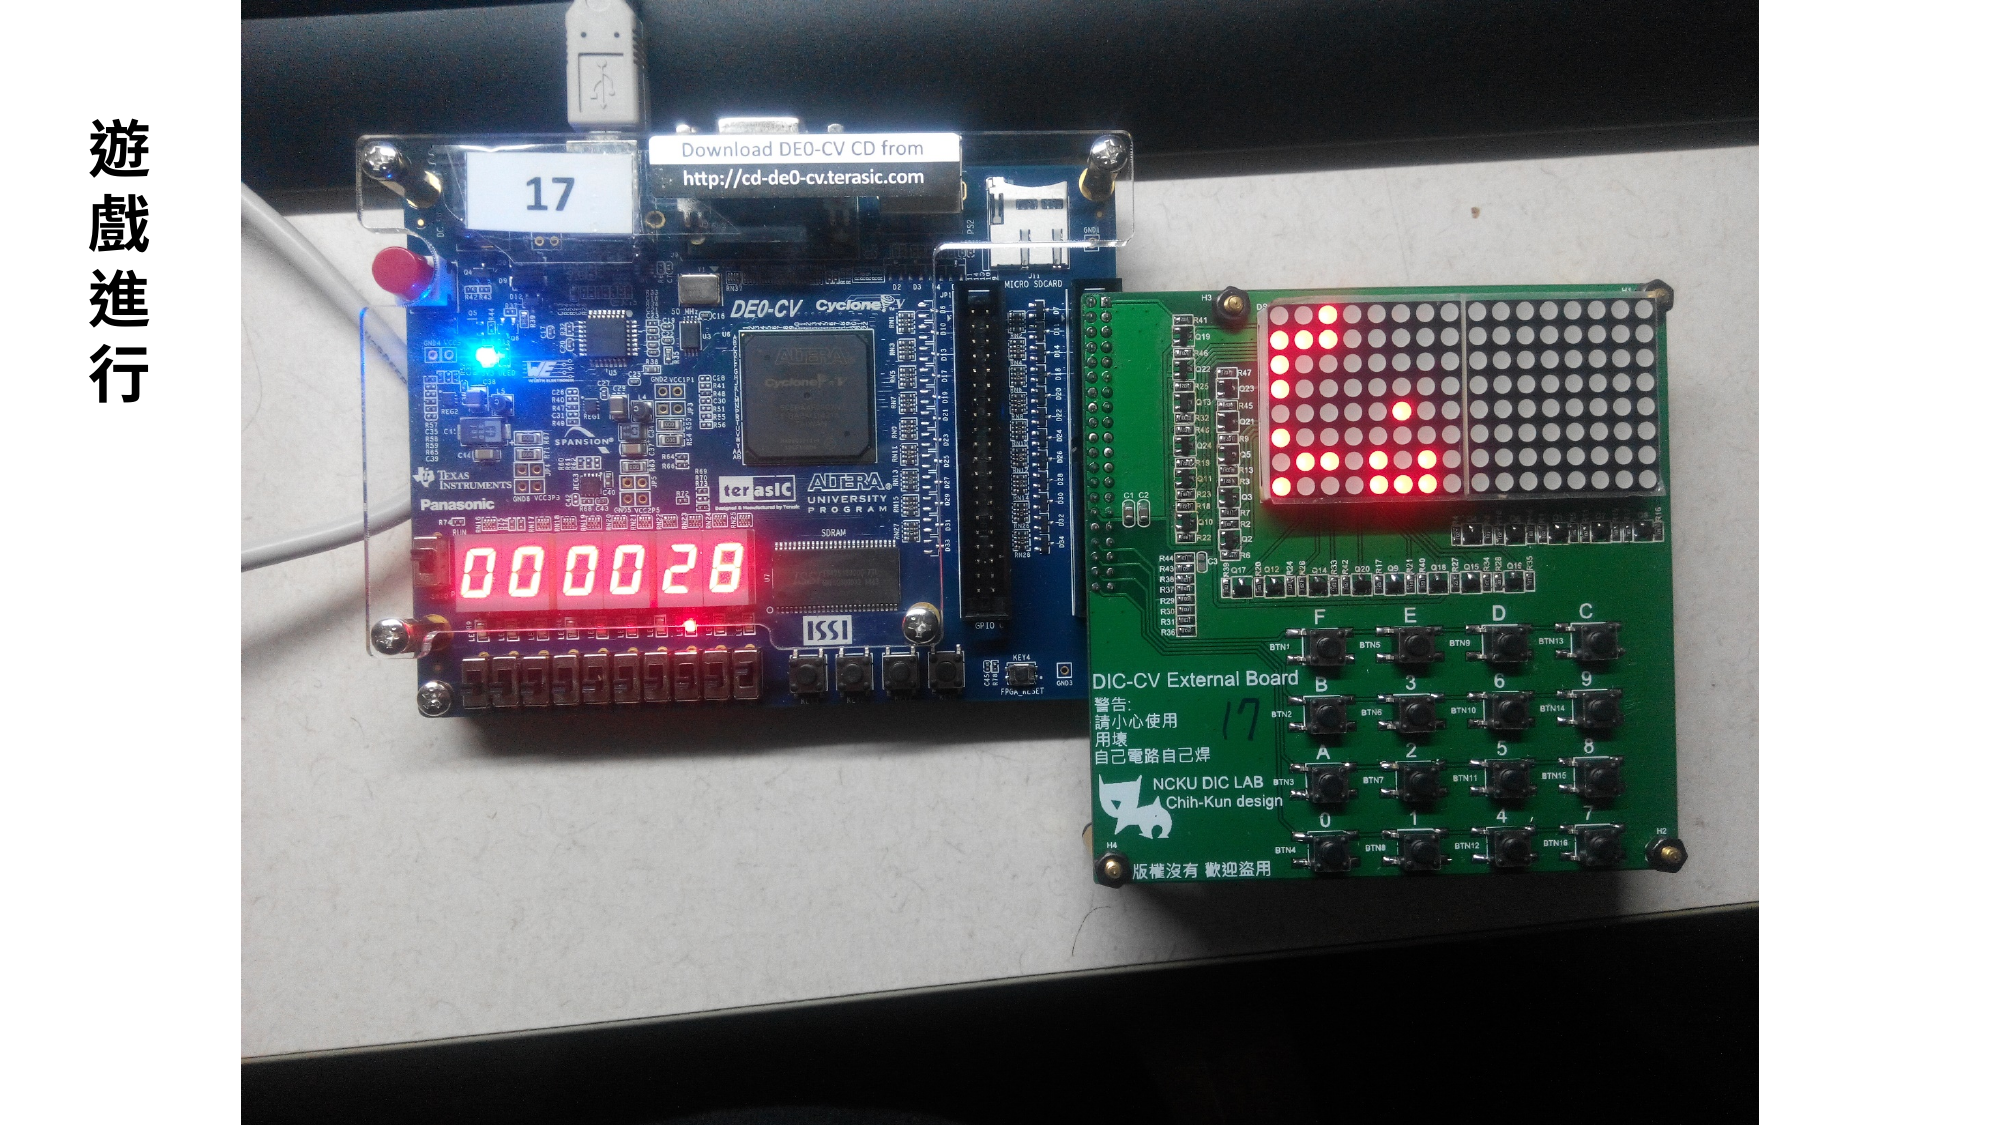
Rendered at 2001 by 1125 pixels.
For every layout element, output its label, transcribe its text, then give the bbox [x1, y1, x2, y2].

text_box 遊 戲 進 行 [73, 102, 167, 418]
picture [241, 0, 1759, 1125]
